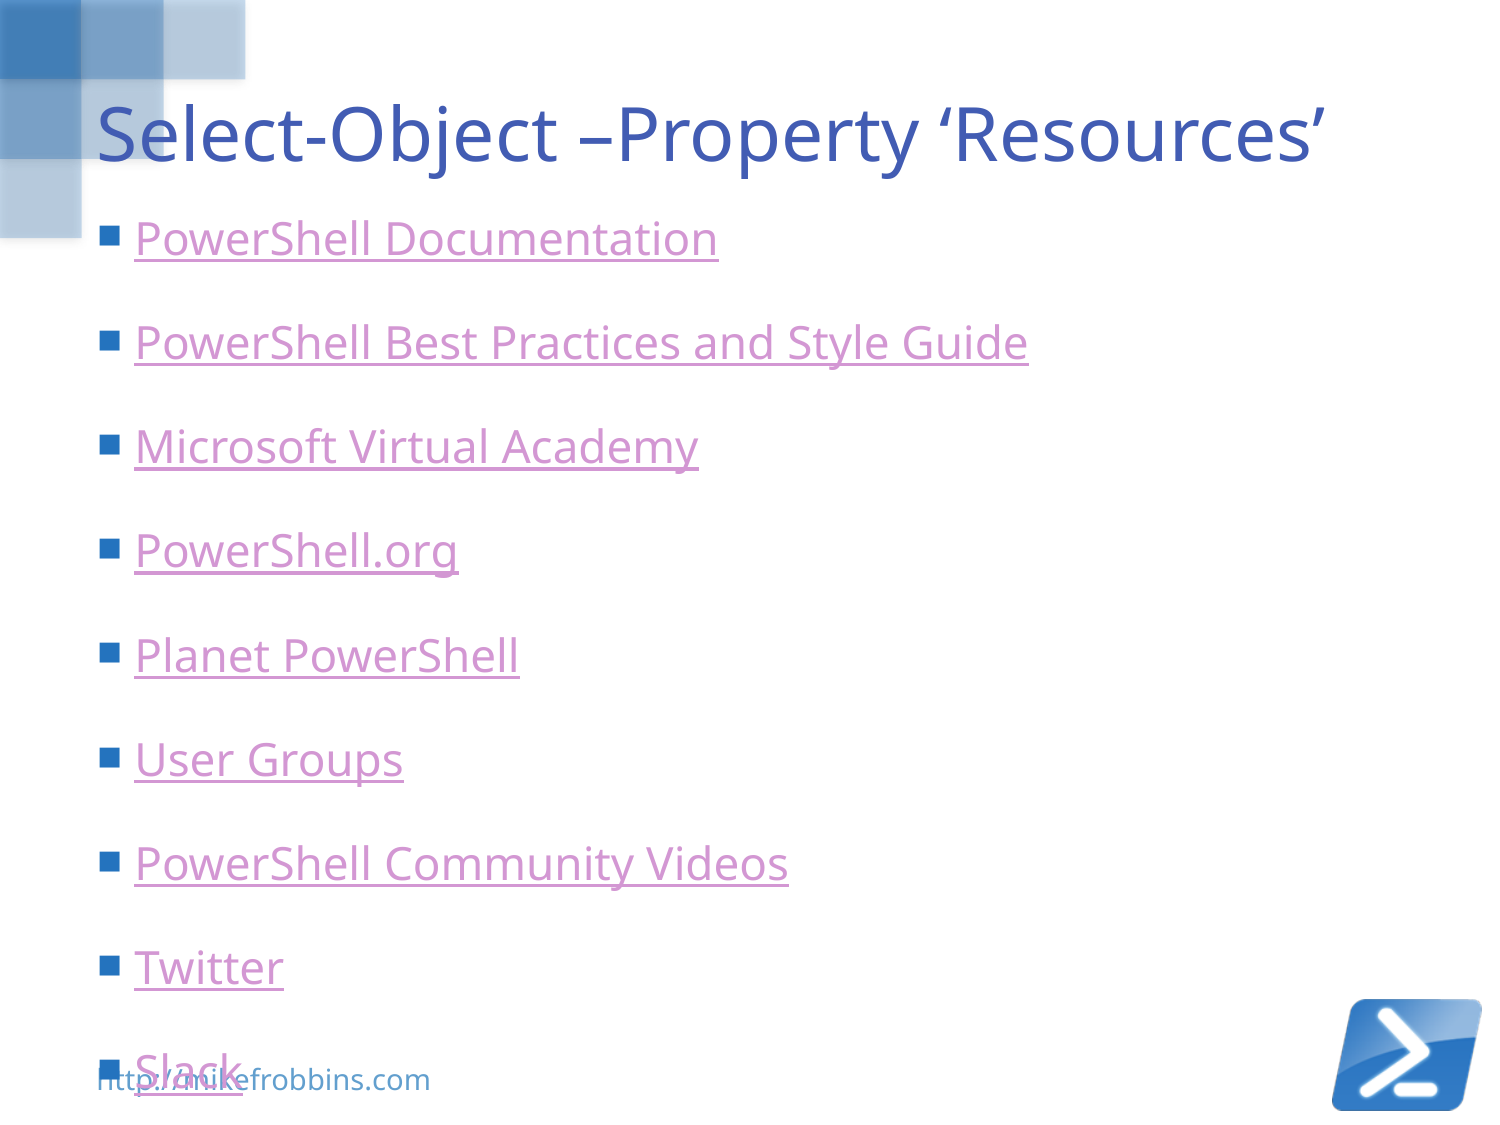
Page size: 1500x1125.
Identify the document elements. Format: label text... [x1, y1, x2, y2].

title Select-Object –Property ‘Resources’ [81, 79, 1355, 263]
picture [1332, 999, 1482, 1111]
list PowerShell Documentation PowerShell Best Practices and Style Guide Microsoft Virtual Academy PowerShell.org Planet PowerShell User Groups PowerShell Community Videos Twitter Slack [81, 202, 1322, 1064]
